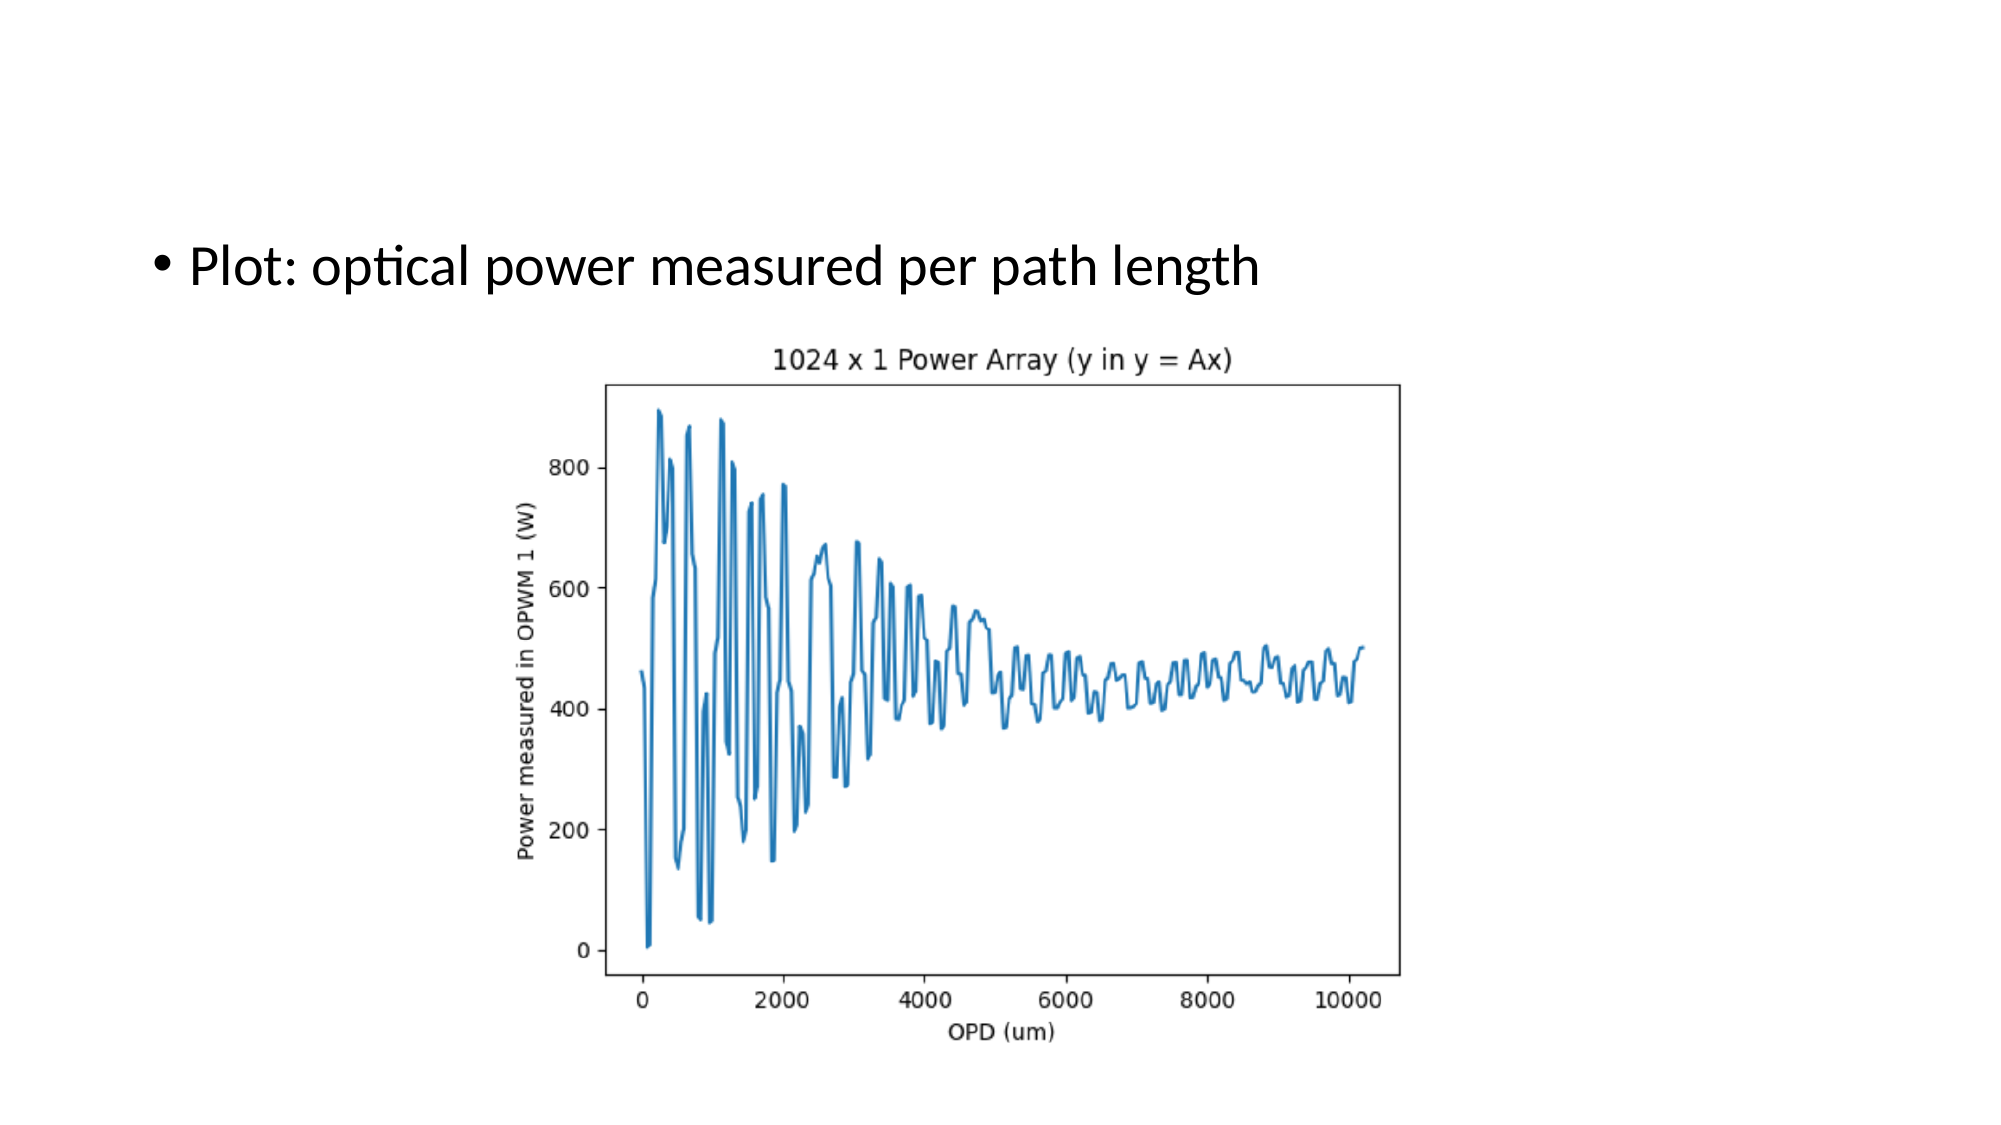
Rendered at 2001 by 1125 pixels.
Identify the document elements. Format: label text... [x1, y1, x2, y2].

picture [498, 311, 1412, 1053]
list Plot: optical power measured per path length [137, 227, 1863, 941]
